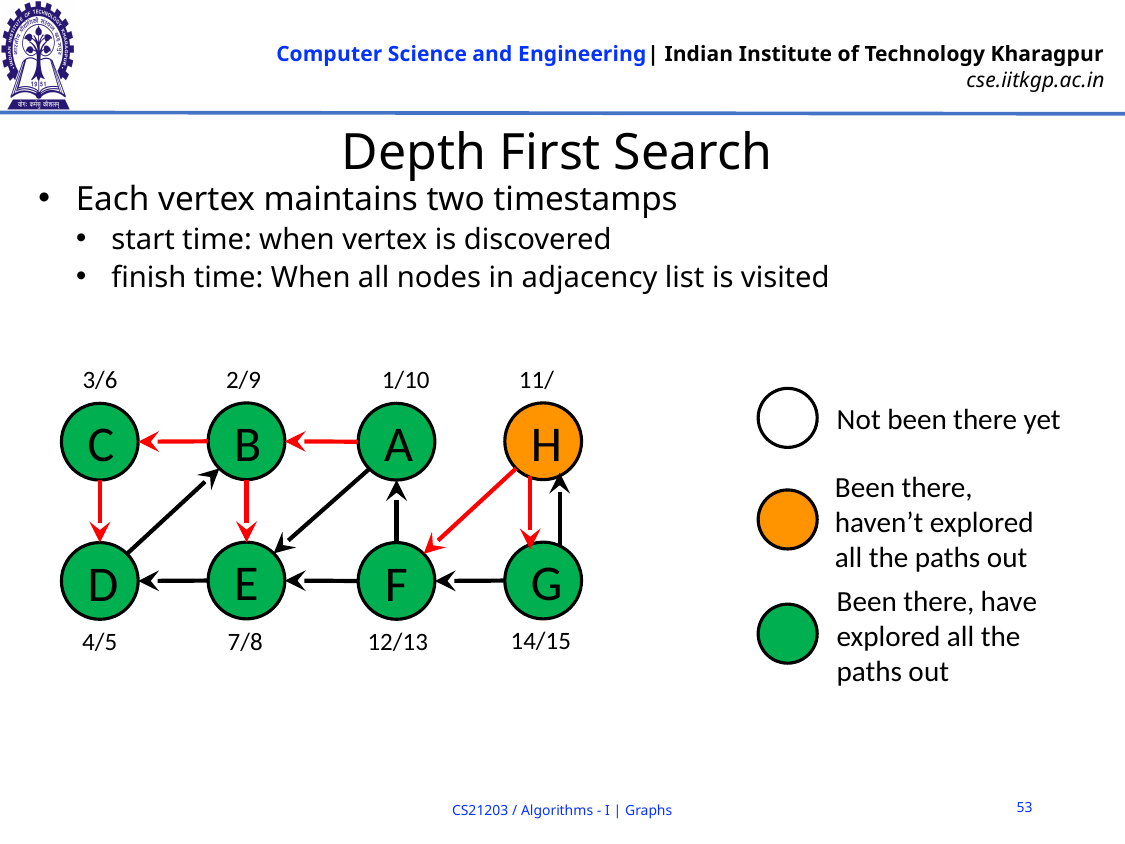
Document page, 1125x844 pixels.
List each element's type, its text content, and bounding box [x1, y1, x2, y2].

text_box 1/10 [367, 356, 445, 402]
text_box 12/13 [352, 620, 444, 663]
text_box Each vertex maintains two timestamps start time: when vertex is discovered finish time: When all nodes in adjacency list is visited [23, 176, 1100, 786]
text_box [758, 388, 1078, 696]
text_box 4/5 [67, 620, 133, 663]
picture [1, 1, 74, 110]
footer CS21203 / Algorithms - I | Graphs [185, 787, 940, 833]
text_box 3/6 [67, 356, 133, 402]
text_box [61, 402, 582, 620]
text_box 14/15 [495, 617, 587, 662]
title Depth First Search [35, 78, 1078, 176]
text_box 2/9 [211, 356, 277, 402]
text_box 11/ [504, 356, 570, 402]
text_box 7/8 [212, 620, 278, 663]
slide_number 53 [992, 786, 1048, 831]
